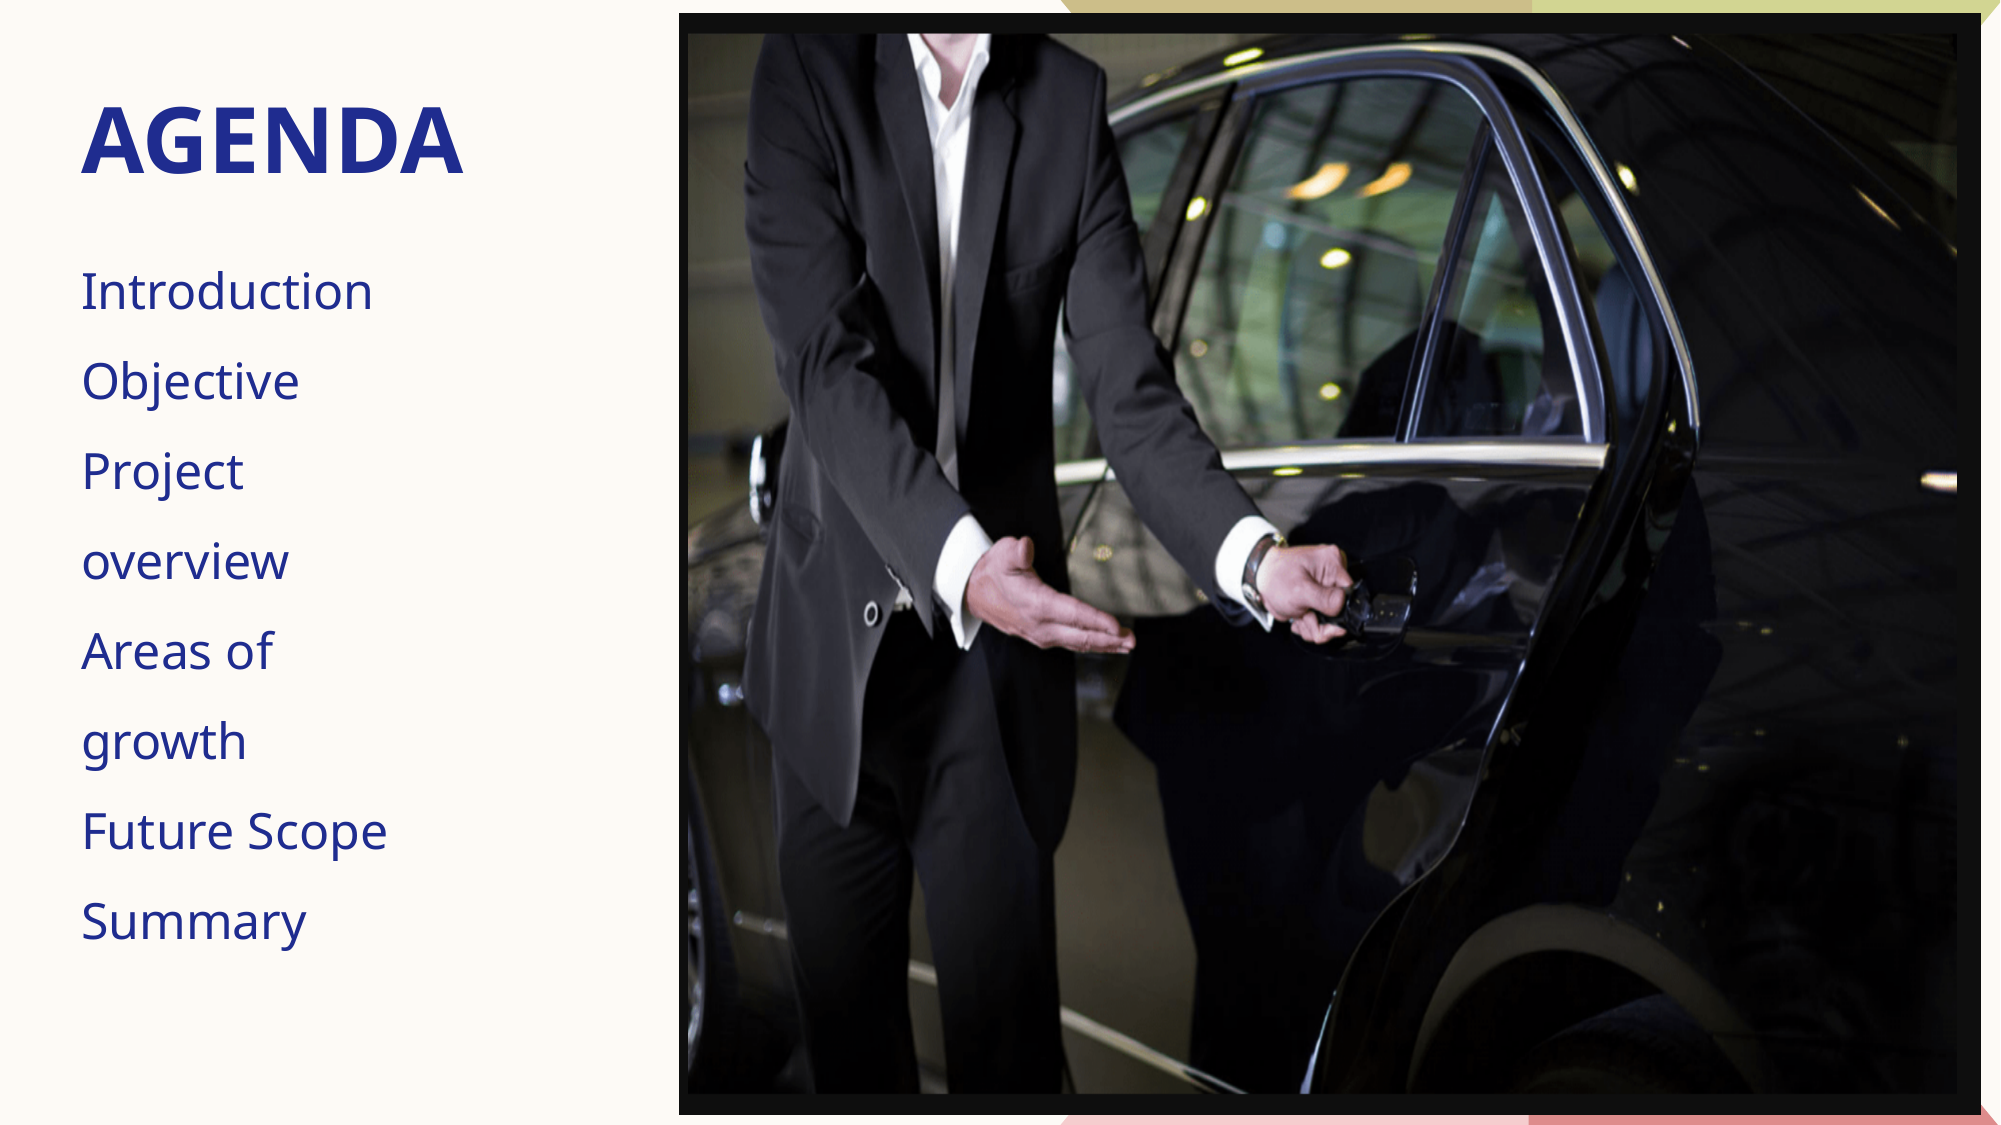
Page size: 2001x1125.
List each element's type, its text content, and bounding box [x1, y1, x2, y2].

picture [679, 13, 1981, 1115]
title AGENDA [66, 74, 679, 201]
list Introduction​ Objective Project overview ​Areas of growth Future Scope ​Summary​ [66, 221, 462, 897]
